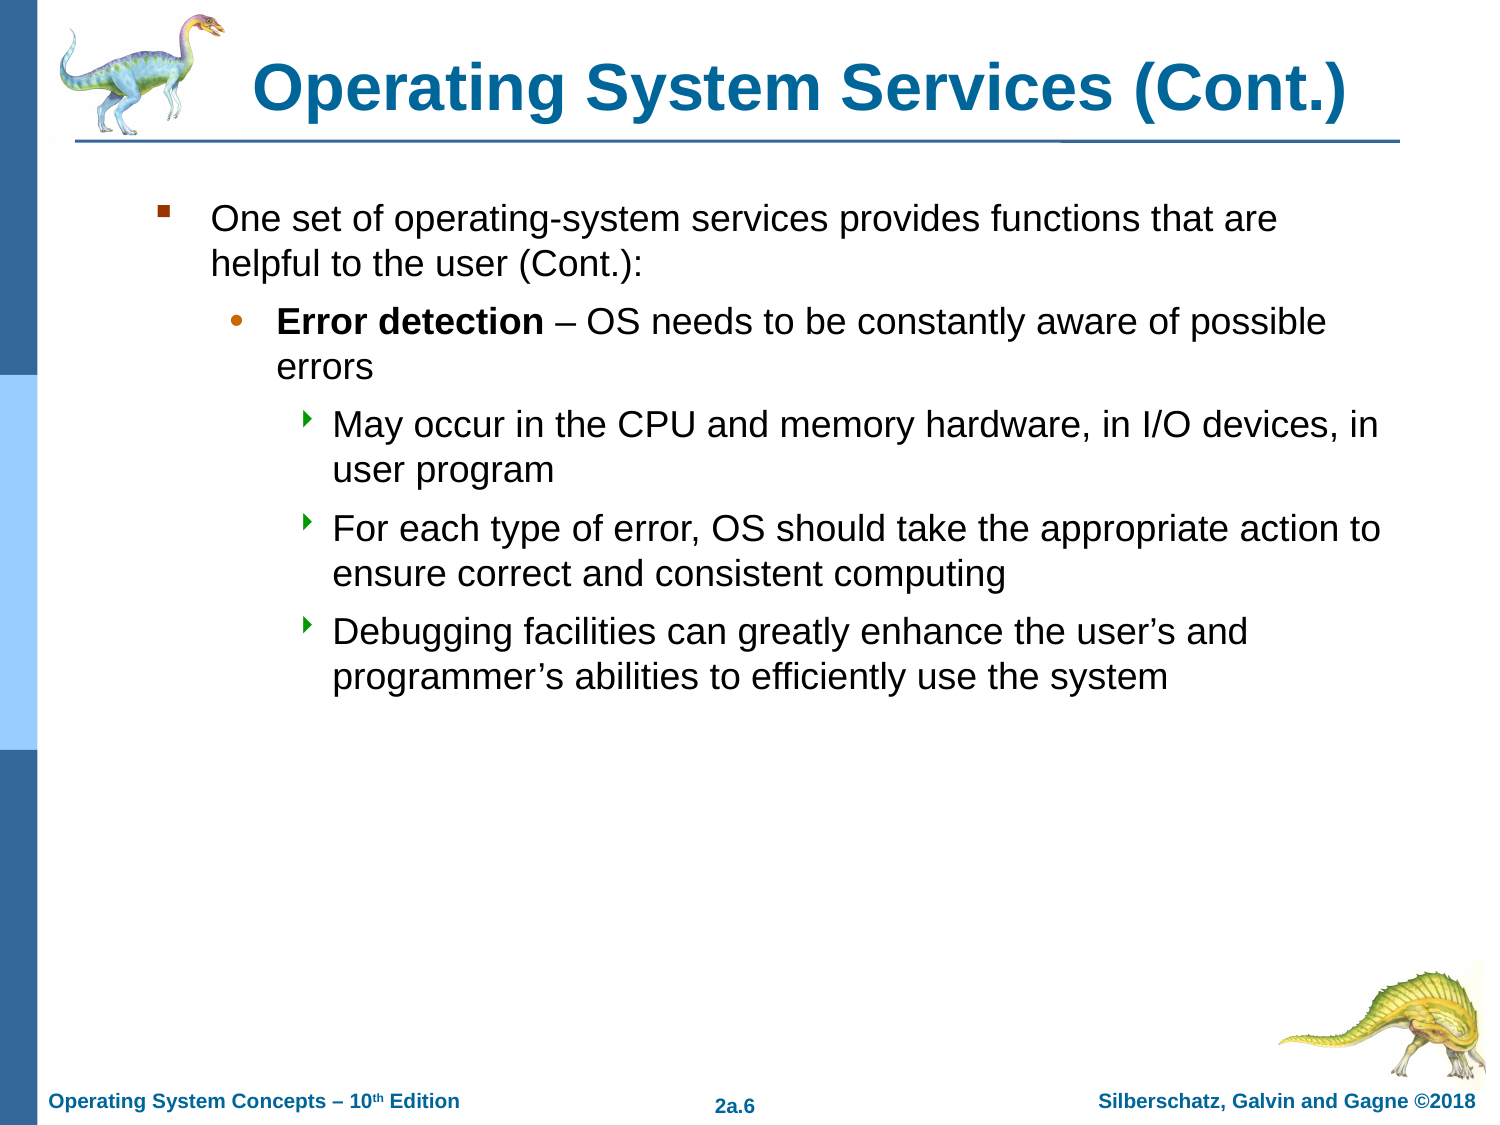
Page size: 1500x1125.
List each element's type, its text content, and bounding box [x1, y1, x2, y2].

picture [1275, 959, 1486, 1090]
list One set of operating-system services provides functions that are helpful to the user (Cont.): Error detection – OS needs to be constantly aware of possible errors May occur in the CPU and memory hardware, in I/O devices, in user program For each type of error, OS should take the appropriate action to ensure correct and consistent computing Debugging facilities can greatly enhance the user’s and programmer’s abilities to efficiently use the system [139, 186, 1399, 1076]
title Operating System Services (Cont.) [155, 36, 1447, 131]
picture [46, 0, 243, 149]
